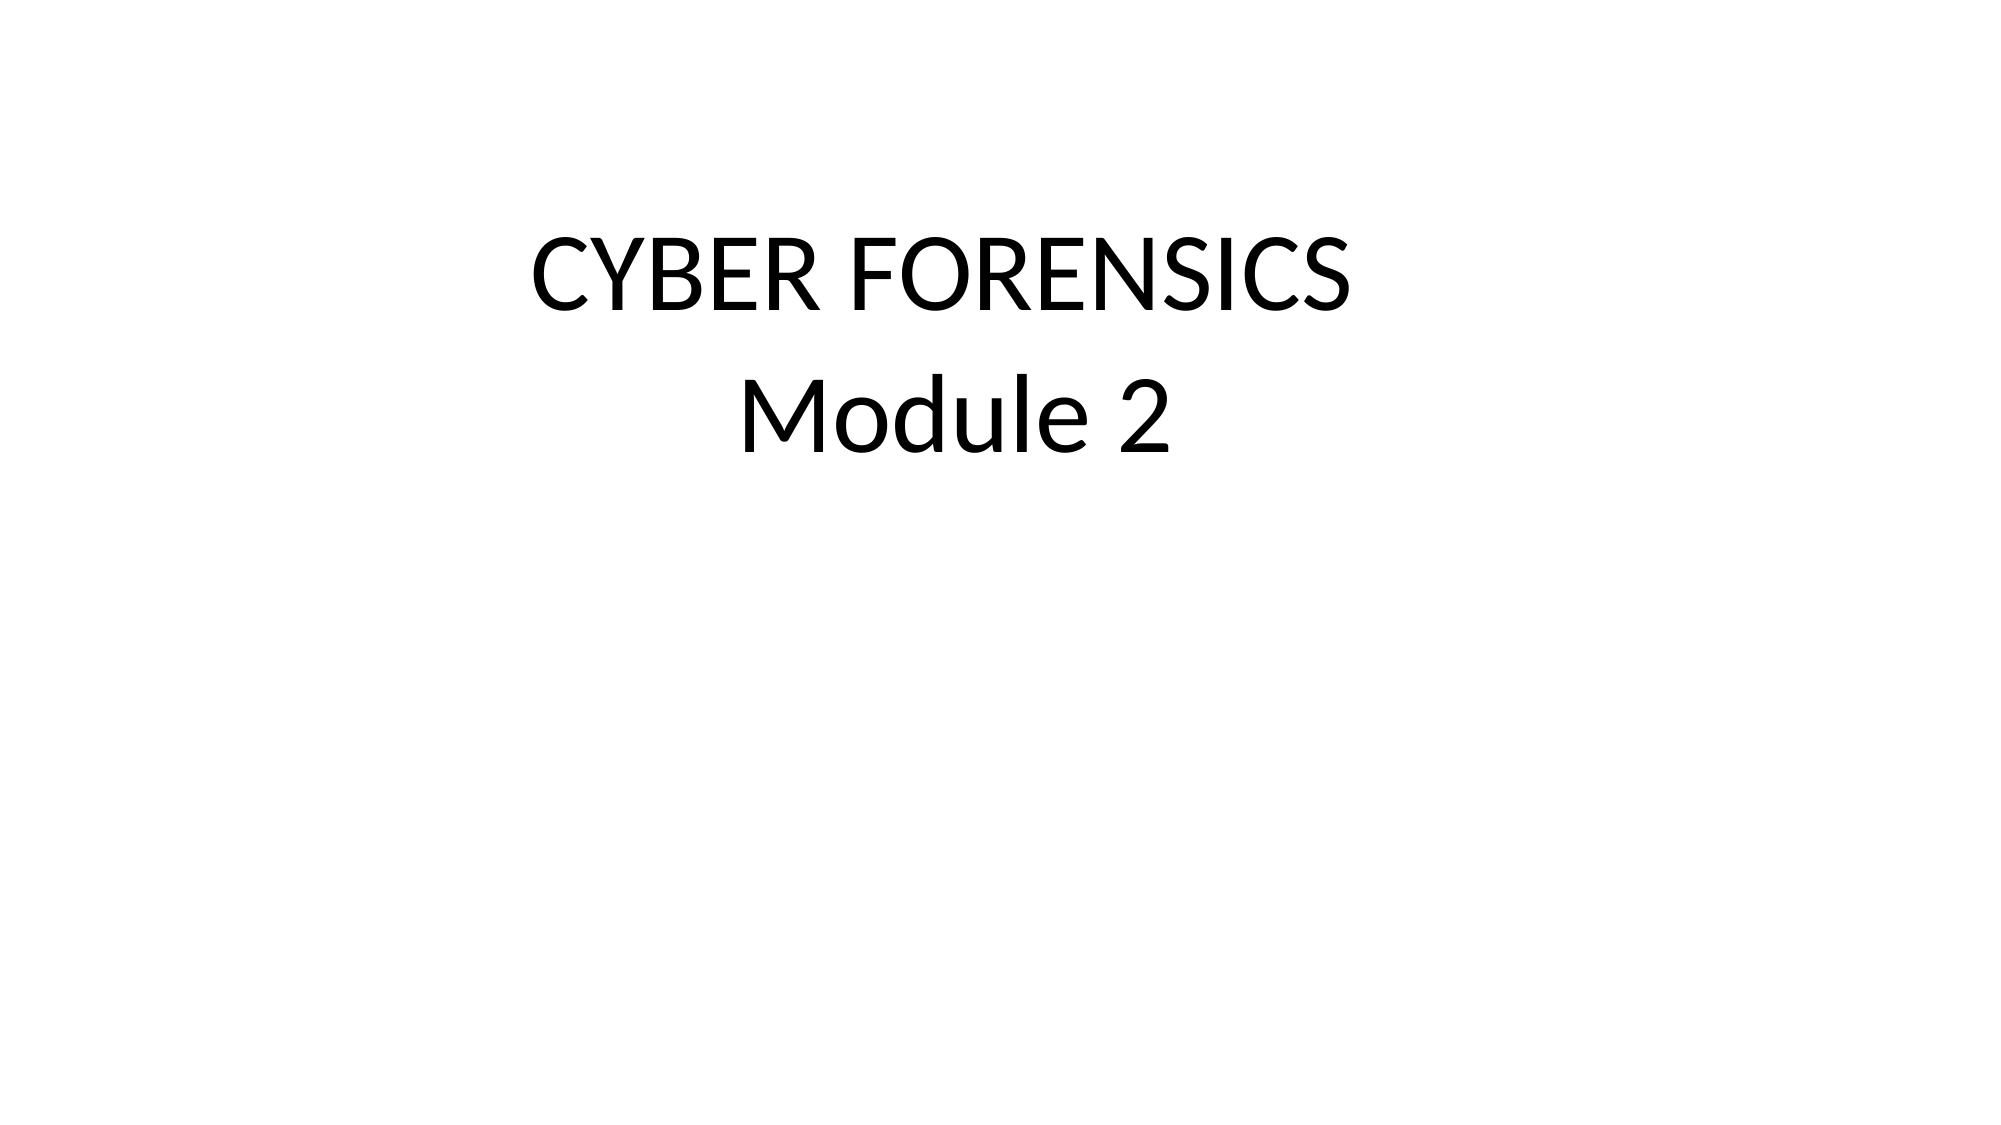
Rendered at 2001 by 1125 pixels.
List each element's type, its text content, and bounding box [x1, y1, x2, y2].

list CYBER FORENSICS Module 2 [157, 205, 1753, 855]
